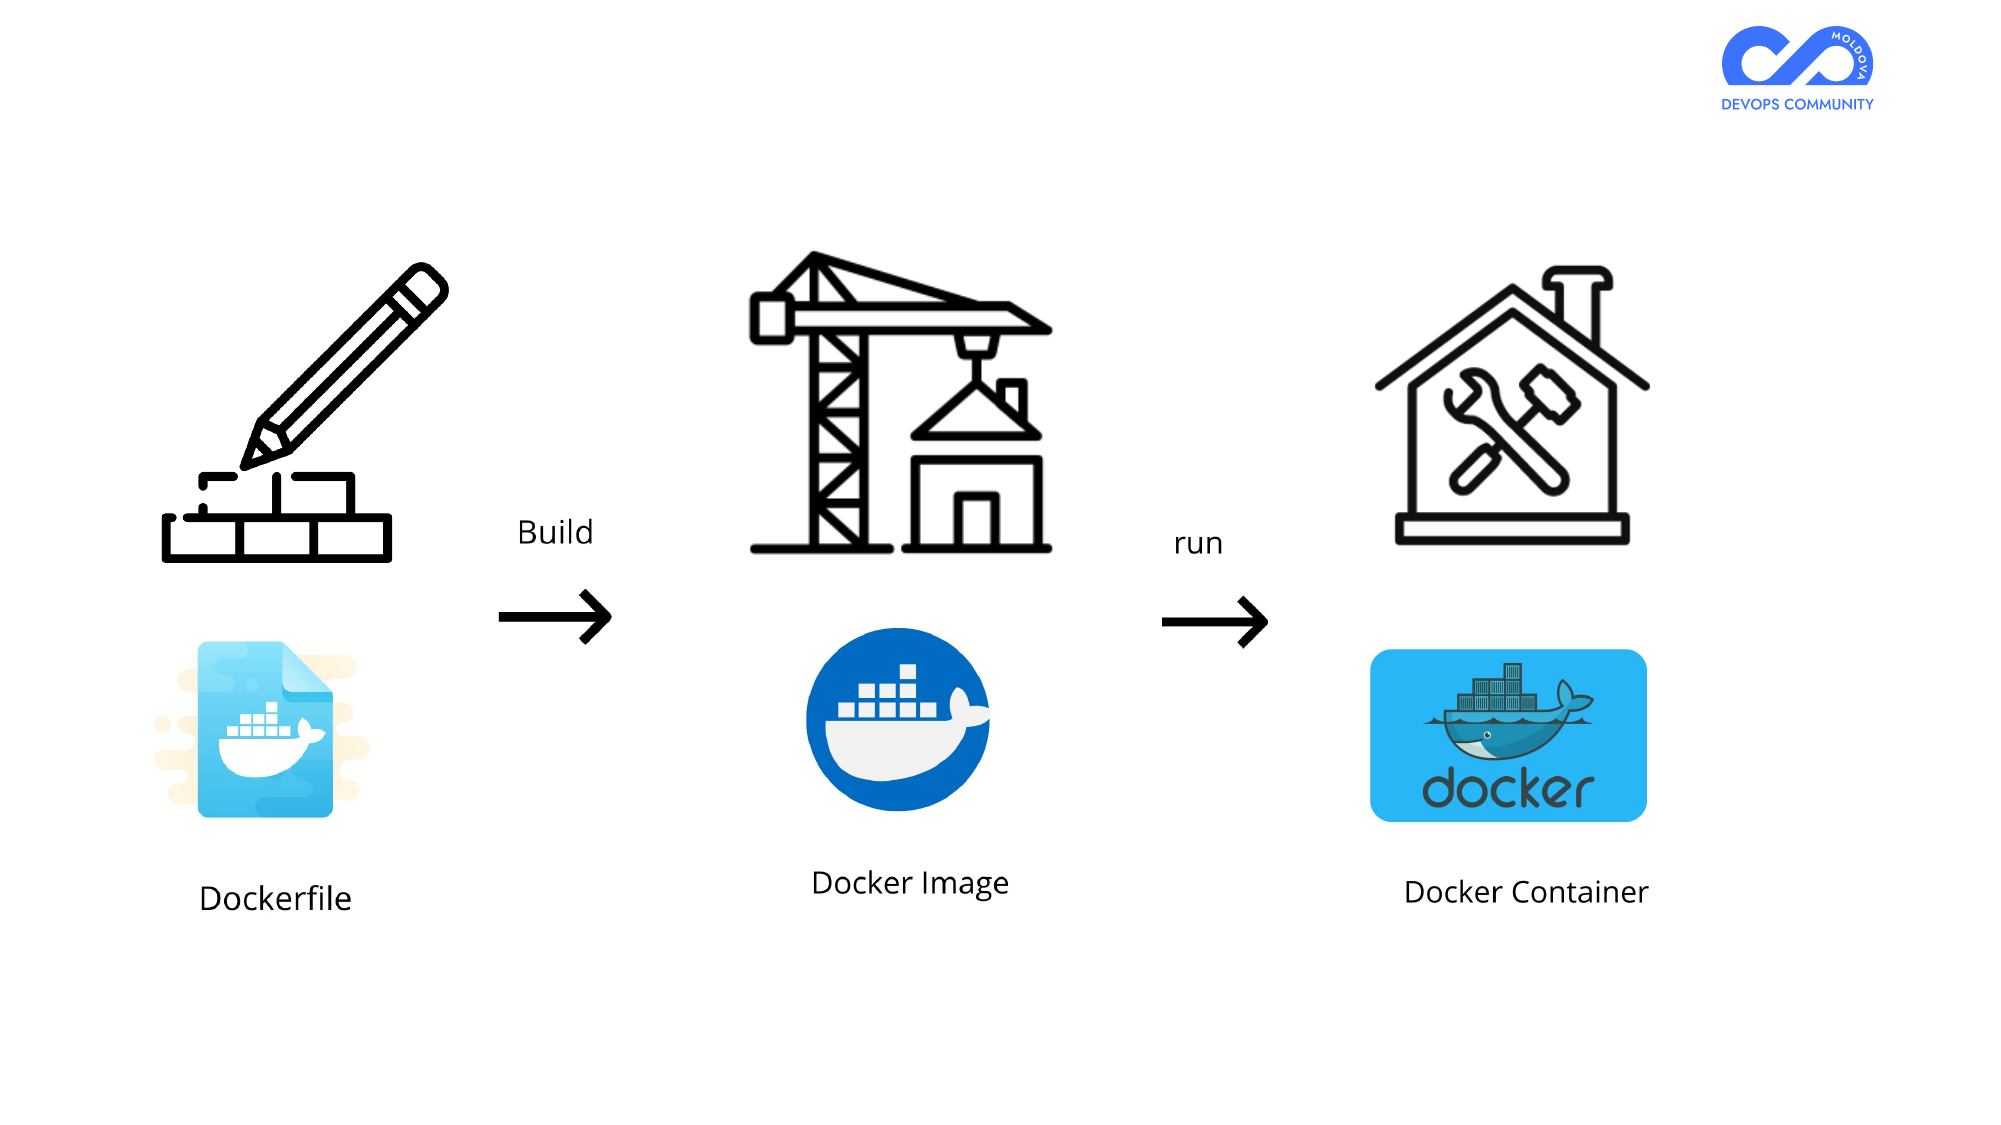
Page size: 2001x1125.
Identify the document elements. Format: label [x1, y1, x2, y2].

picture [119, 608, 400, 932]
picture [741, 242, 1062, 563]
picture [154, 262, 689, 753]
picture [769, 590, 1035, 914]
picture [1098, 26, 1874, 914]
